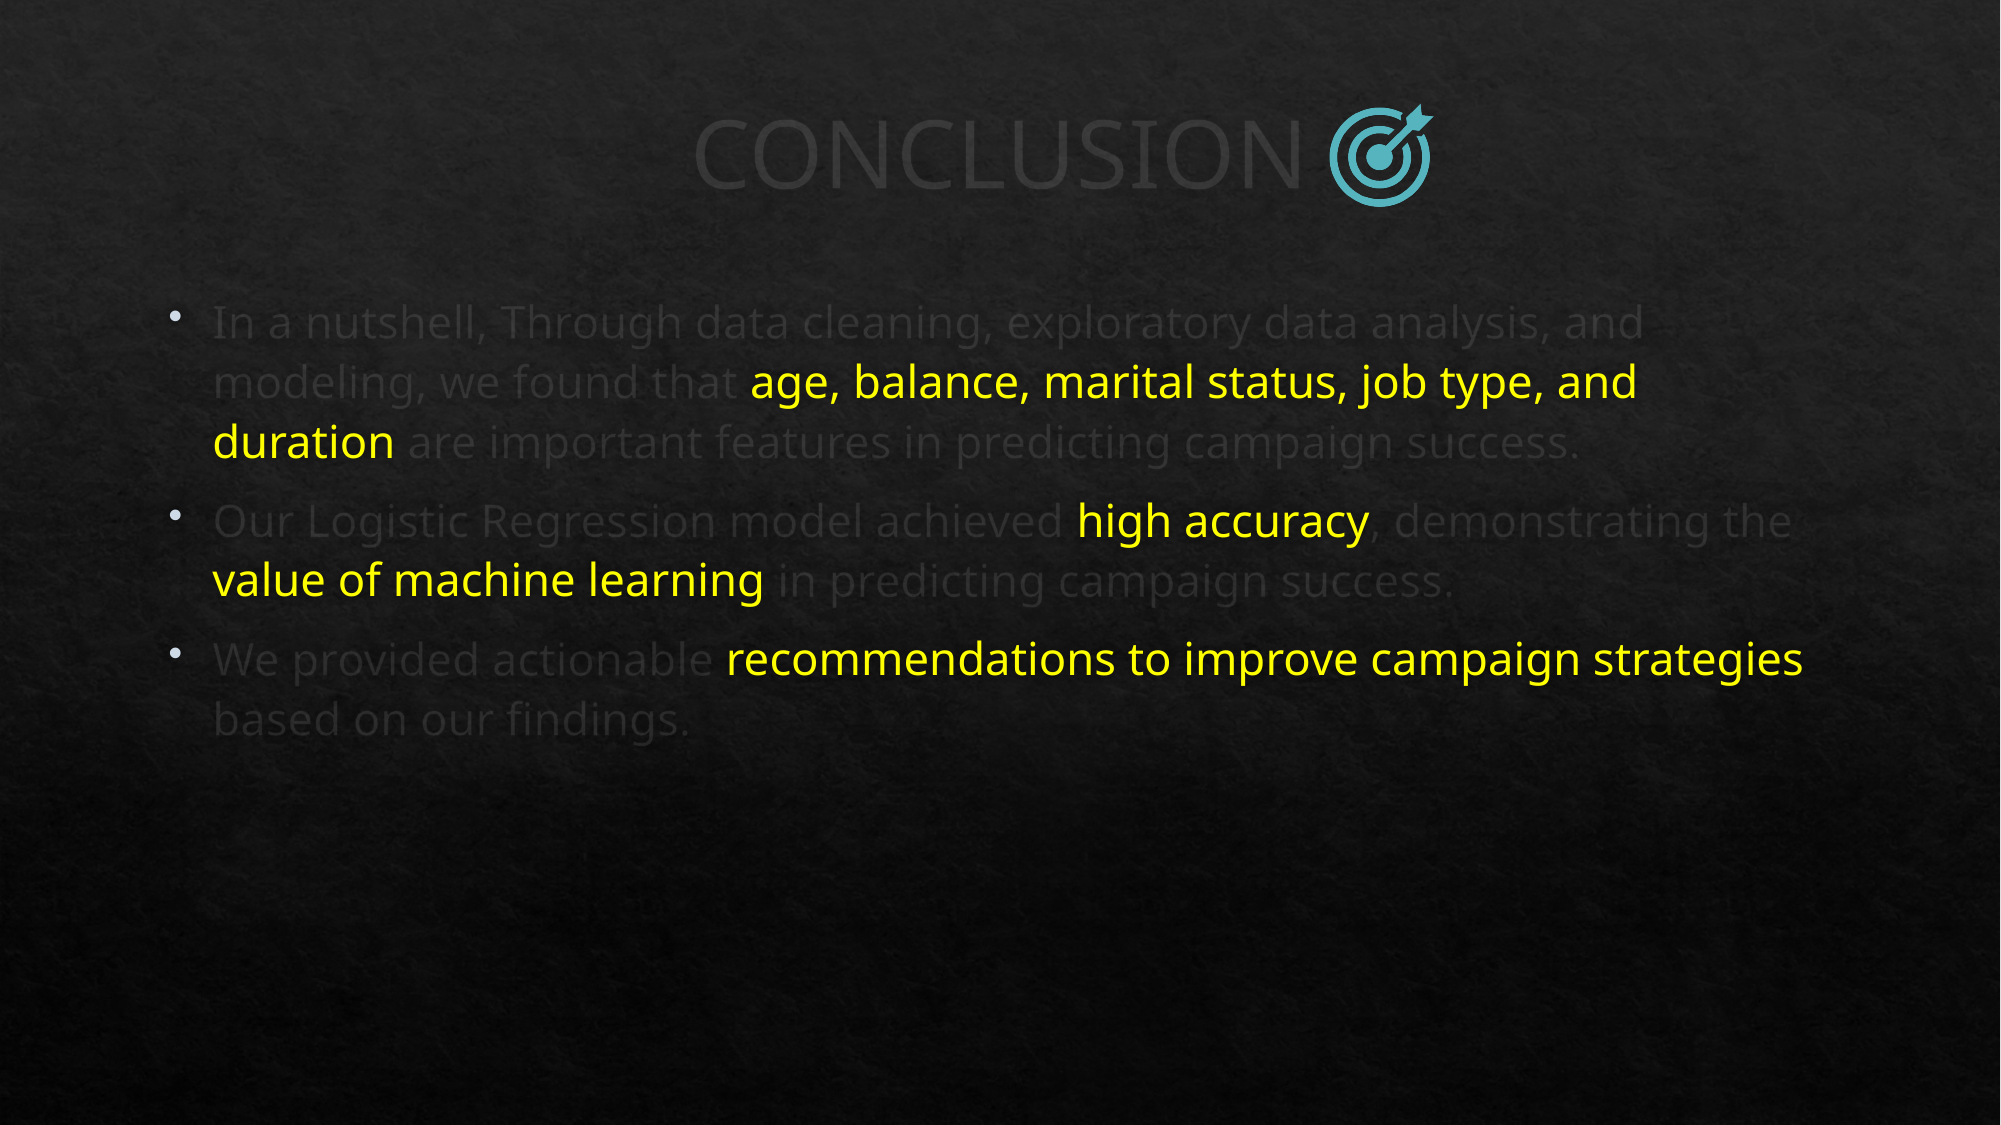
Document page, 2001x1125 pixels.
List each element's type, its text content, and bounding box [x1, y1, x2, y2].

text_box [1318, 92, 1445, 219]
title CONCLUSION [149, 95, 1849, 221]
list In a nutshell, Through data cleaning, exploratory data analysis, and modeling, we found that age, balance, marital status, job type, and duration are important features in predicting campaign success. Our Logistic Regression model achieved high accuracy, demonstrating the value of machine learning in predicting campaign success. We provided actionable recommendations to improve campaign strategies based on our findings. [149, 280, 1849, 950]
